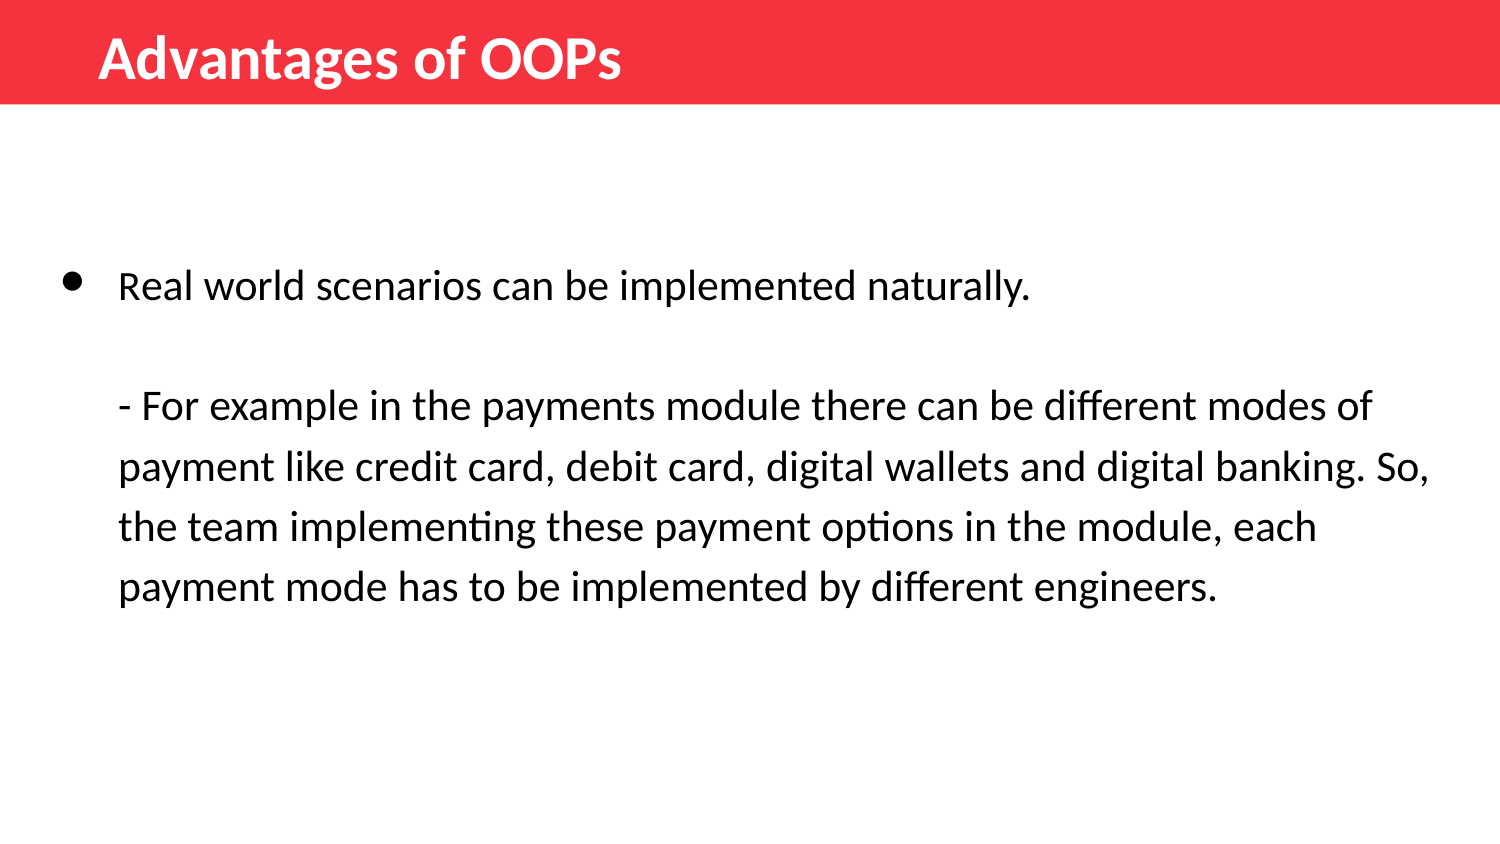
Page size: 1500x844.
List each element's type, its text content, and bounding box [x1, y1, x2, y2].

text_box Advantages of OOPs [83, 2, 1060, 138]
text_box [0, 0, 1500, 105]
text_box Real world scenarios can be implemented naturally. - For example in the payments module there can be different modes of payment like credit card, debit card, digital wallets and digital banking. So, the team implementing these payment options in the module, each payment mode has to be implemented by different engineers. [28, 233, 1472, 655]
